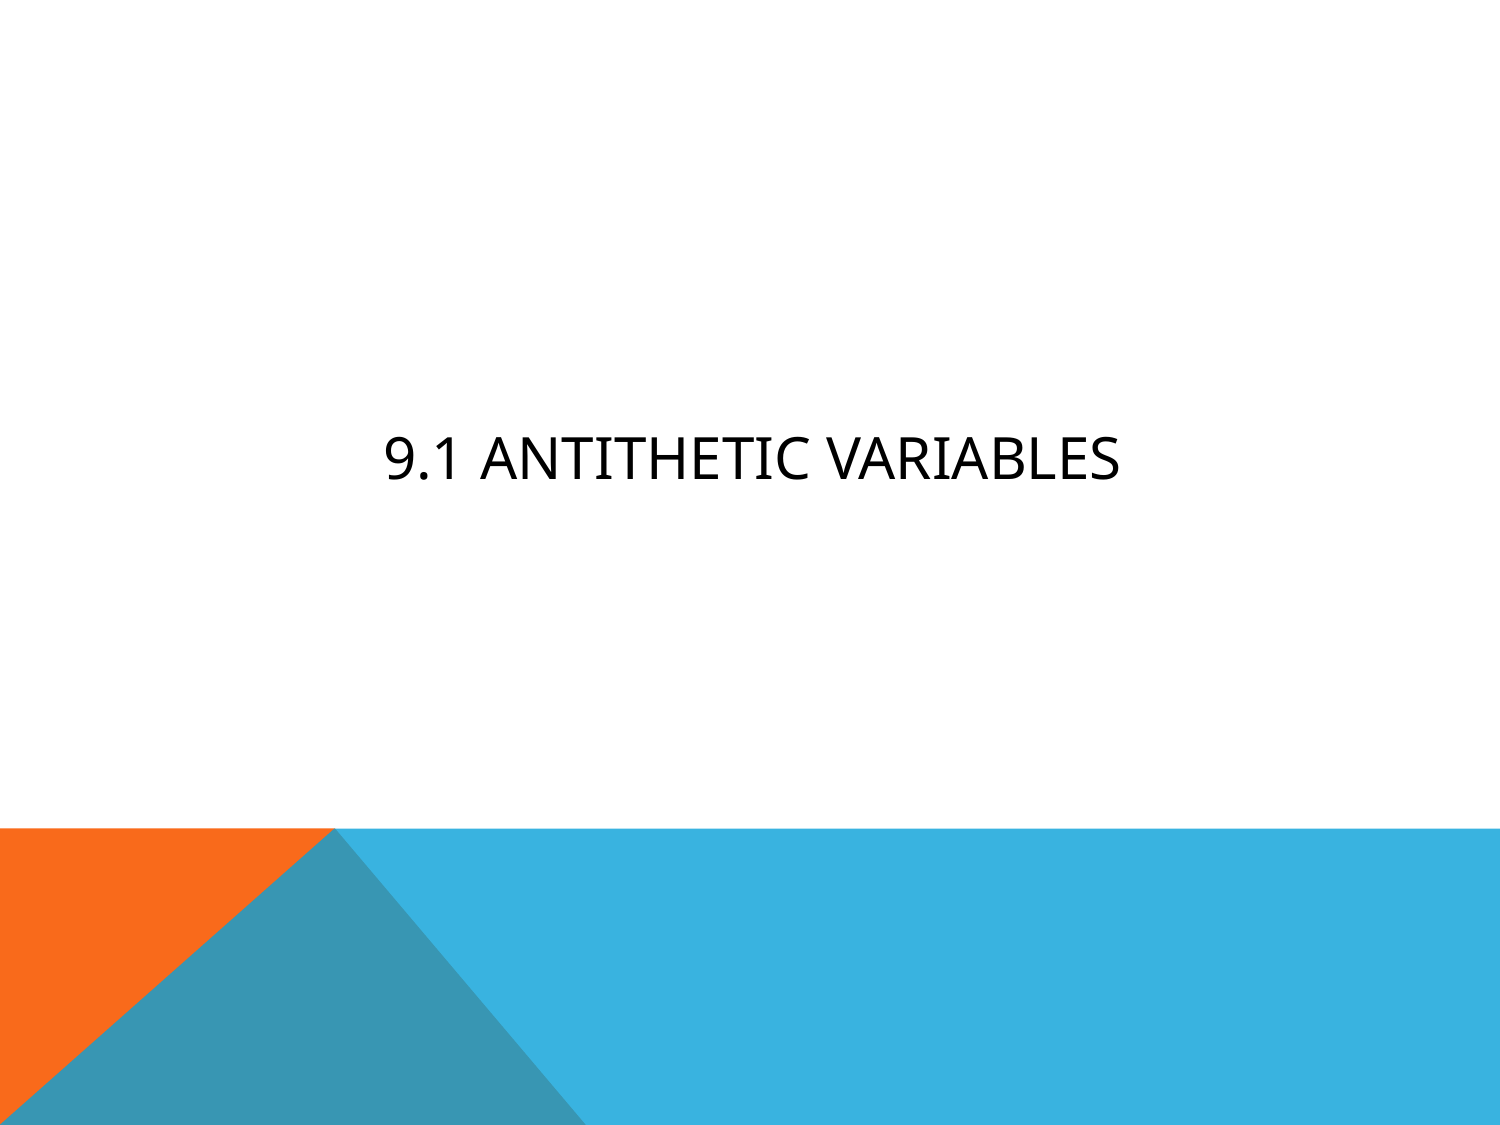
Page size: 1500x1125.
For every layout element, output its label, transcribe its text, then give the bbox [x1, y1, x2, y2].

title 9.1 Antithetic Variables [135, 160, 1370, 752]
